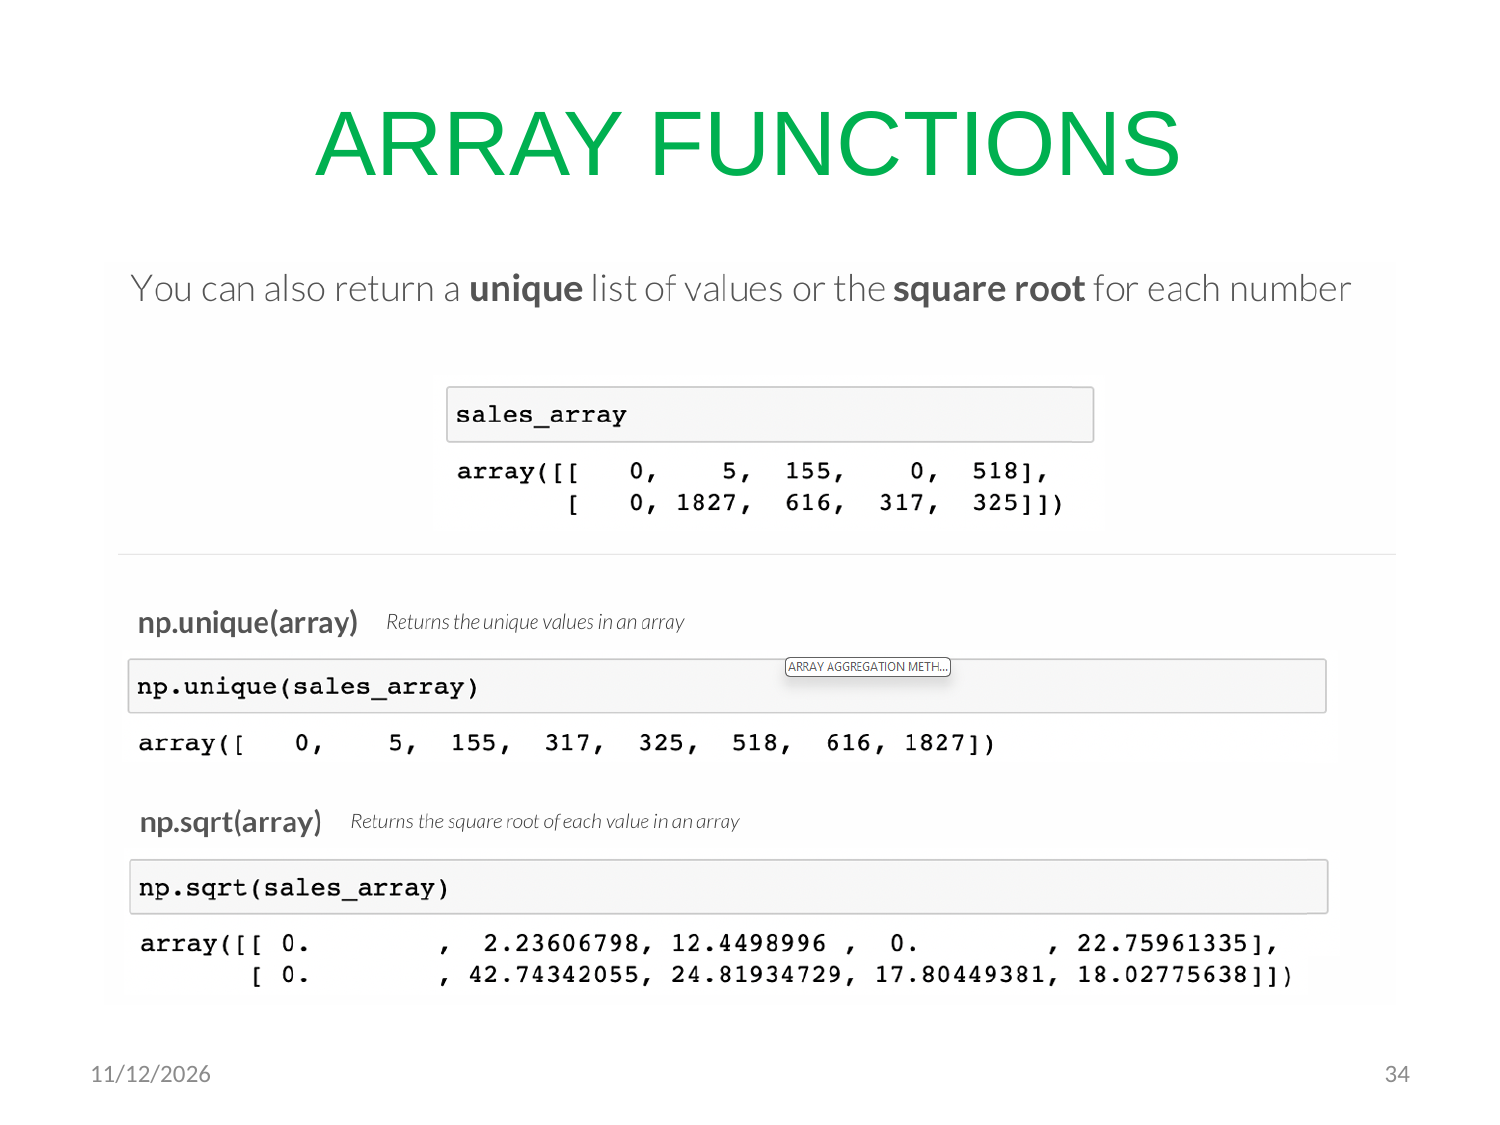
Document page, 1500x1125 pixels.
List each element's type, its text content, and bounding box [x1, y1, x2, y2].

title ARRAY FUNCTIONS [75, 45, 1425, 233]
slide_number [75, 1042, 425, 1103]
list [104, 262, 1396, 1006]
slide_number 34 [1074, 1042, 1425, 1103]
